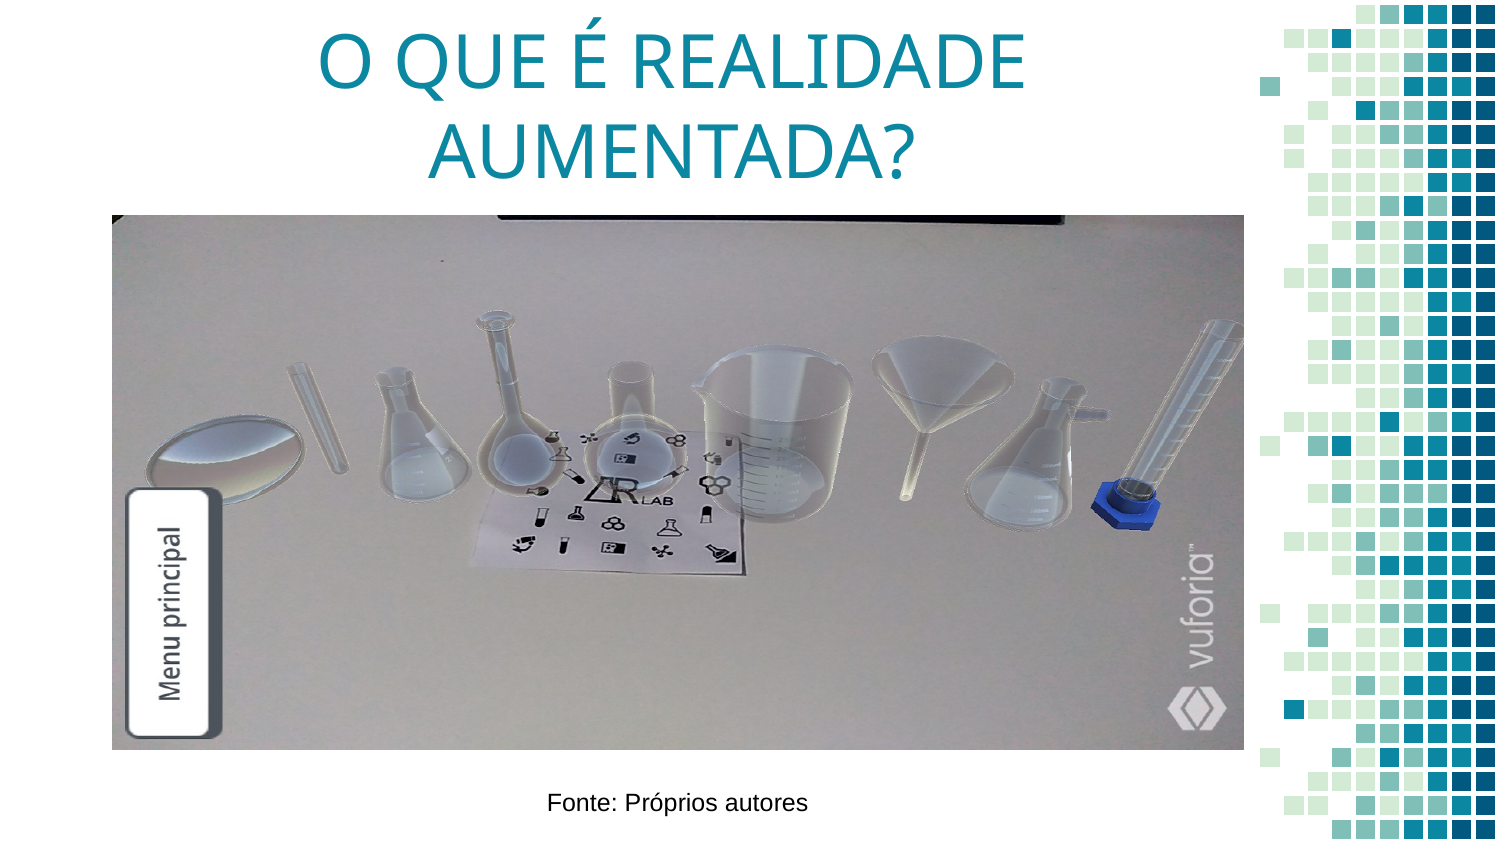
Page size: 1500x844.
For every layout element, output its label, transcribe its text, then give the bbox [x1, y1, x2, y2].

list Fonte: Próprios autores [321, 759, 1035, 815]
title O QUE É REALIDADE AUMENTADA? [117, 67, 1227, 209]
picture [112, 215, 1244, 751]
